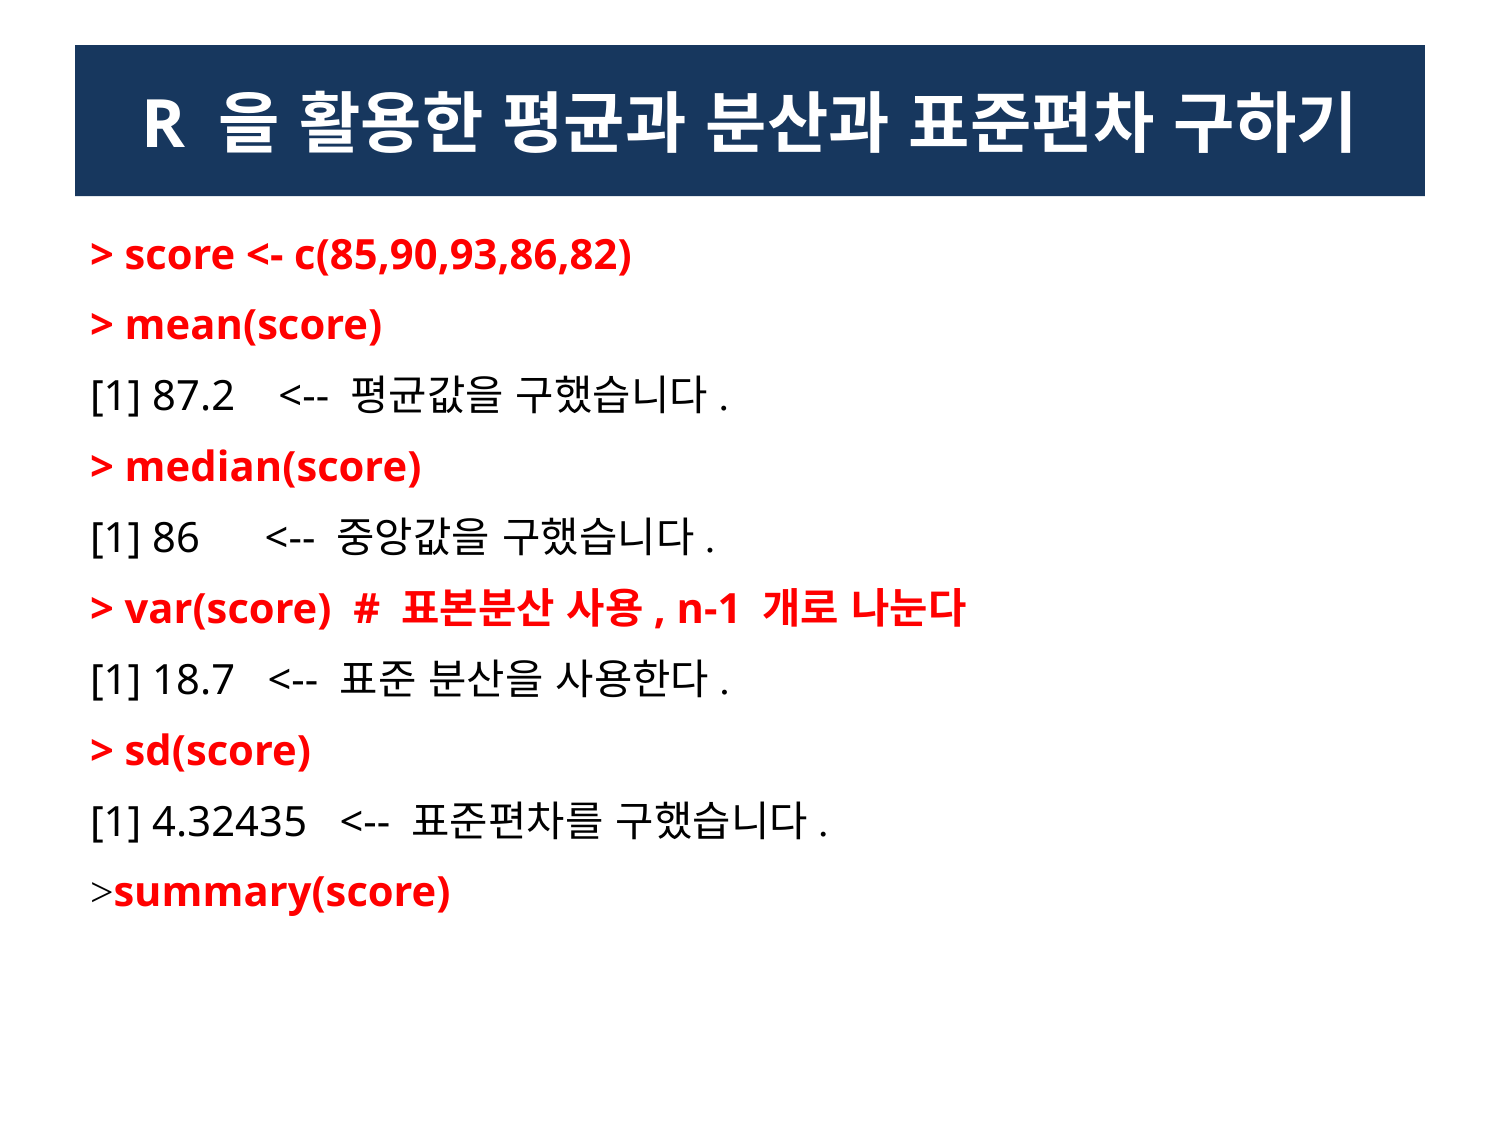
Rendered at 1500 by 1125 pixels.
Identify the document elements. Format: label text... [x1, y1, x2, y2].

list > score <- c(85,90,93,86,82) > mean(score) [1] 87.2 <-- 평균값을 구했습니다. > median(score) [1] 86 <-- 중앙값을 구했습니다. > var(score) # 표본분산 사용, n-1 개로 나눈다 [1] 18.7 <-- 표준 분산을 사용한다. > sd(score) [1] 4.32435 <-- 표준편차를 구했습니다. >summary(score) [75, 219, 1425, 1005]
title R 을 활용한 평균과 분산과 표준편차 구하기 [75, 45, 1425, 197]
